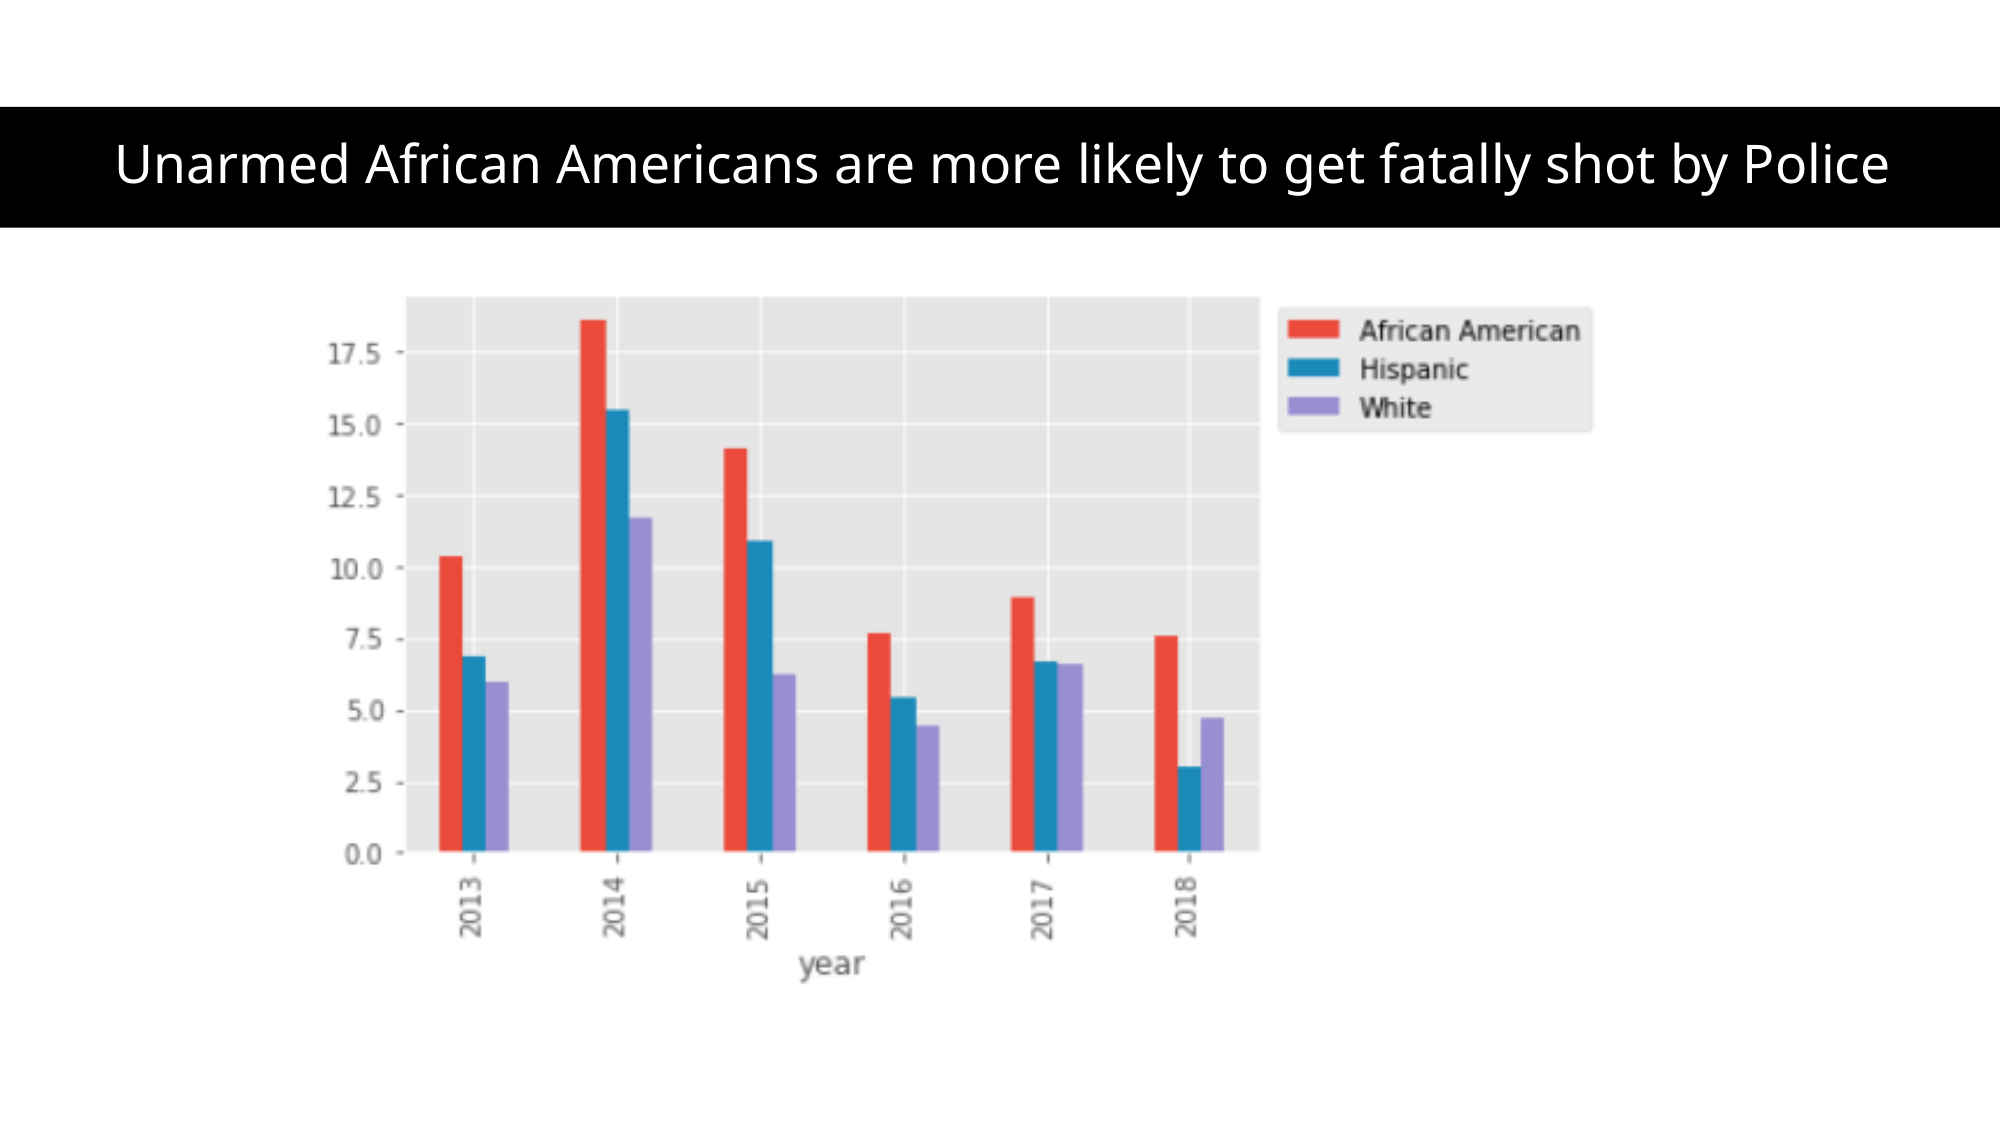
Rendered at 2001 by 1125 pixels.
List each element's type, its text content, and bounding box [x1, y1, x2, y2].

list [279, 274, 1721, 996]
title Unarmed African Americans are more likely to get fatally shot by Police [91, 105, 1931, 228]
text_box [0, 106, 2000, 229]
